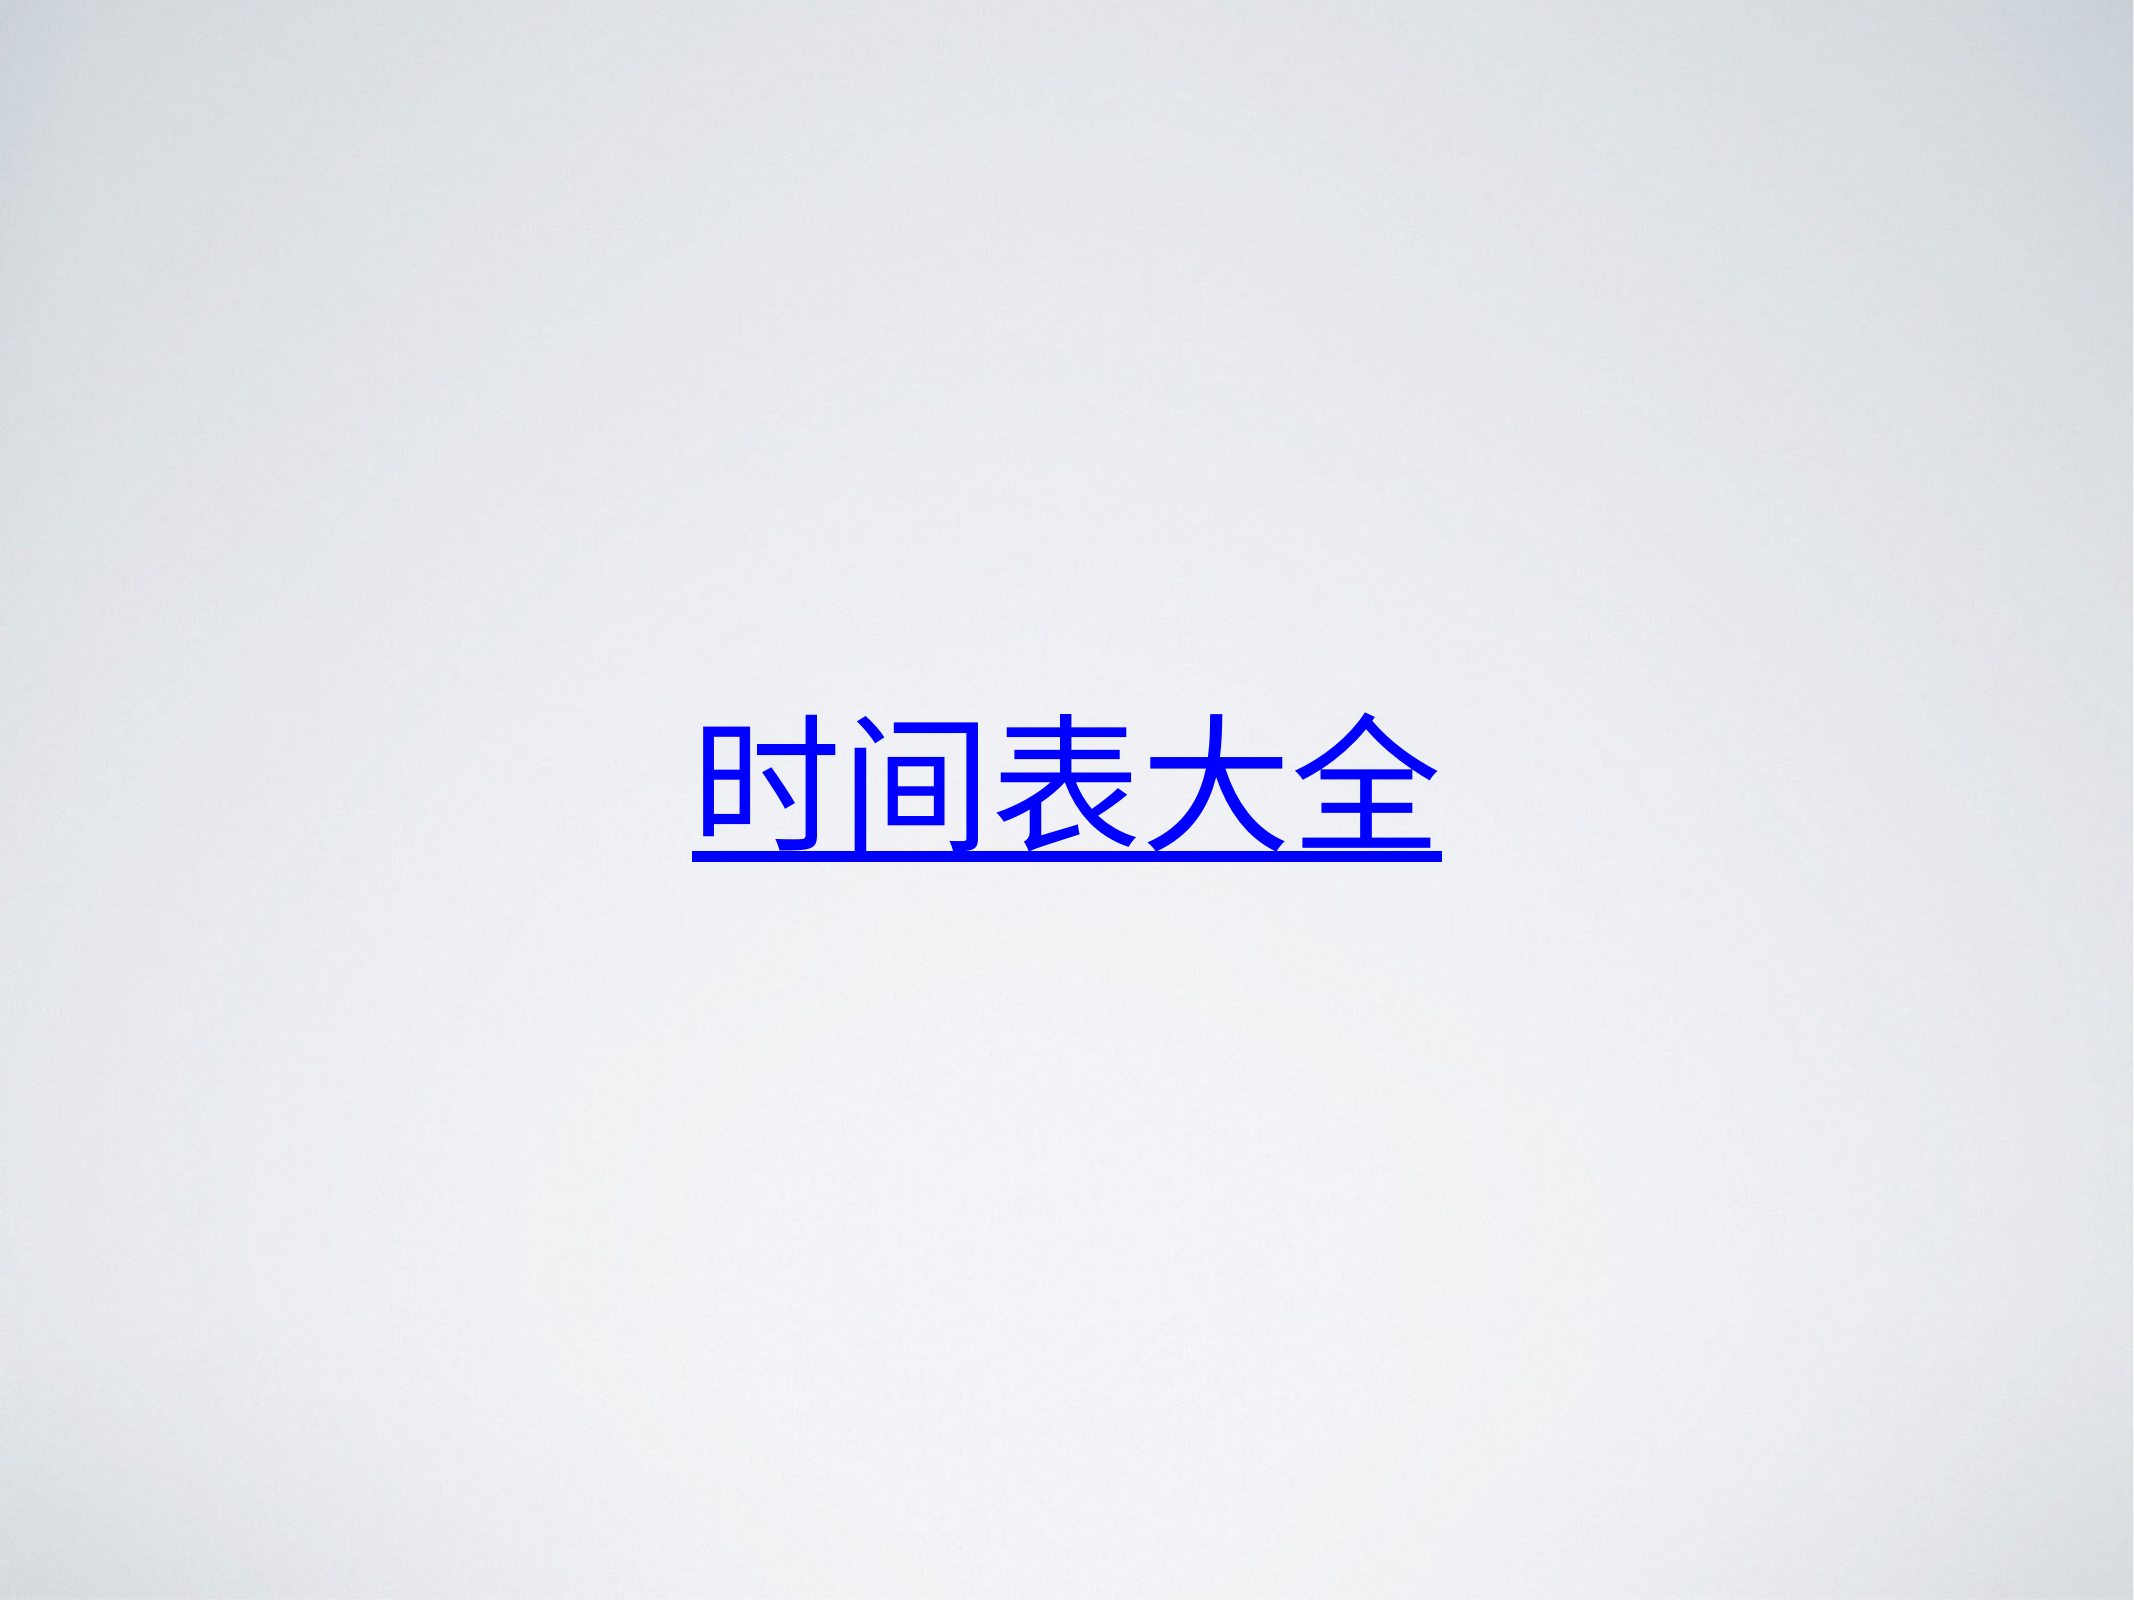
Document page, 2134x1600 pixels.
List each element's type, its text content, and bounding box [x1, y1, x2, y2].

picture [0, 0, 2134, 1600]
title 时间表大全 [57, 532, 2076, 1066]
